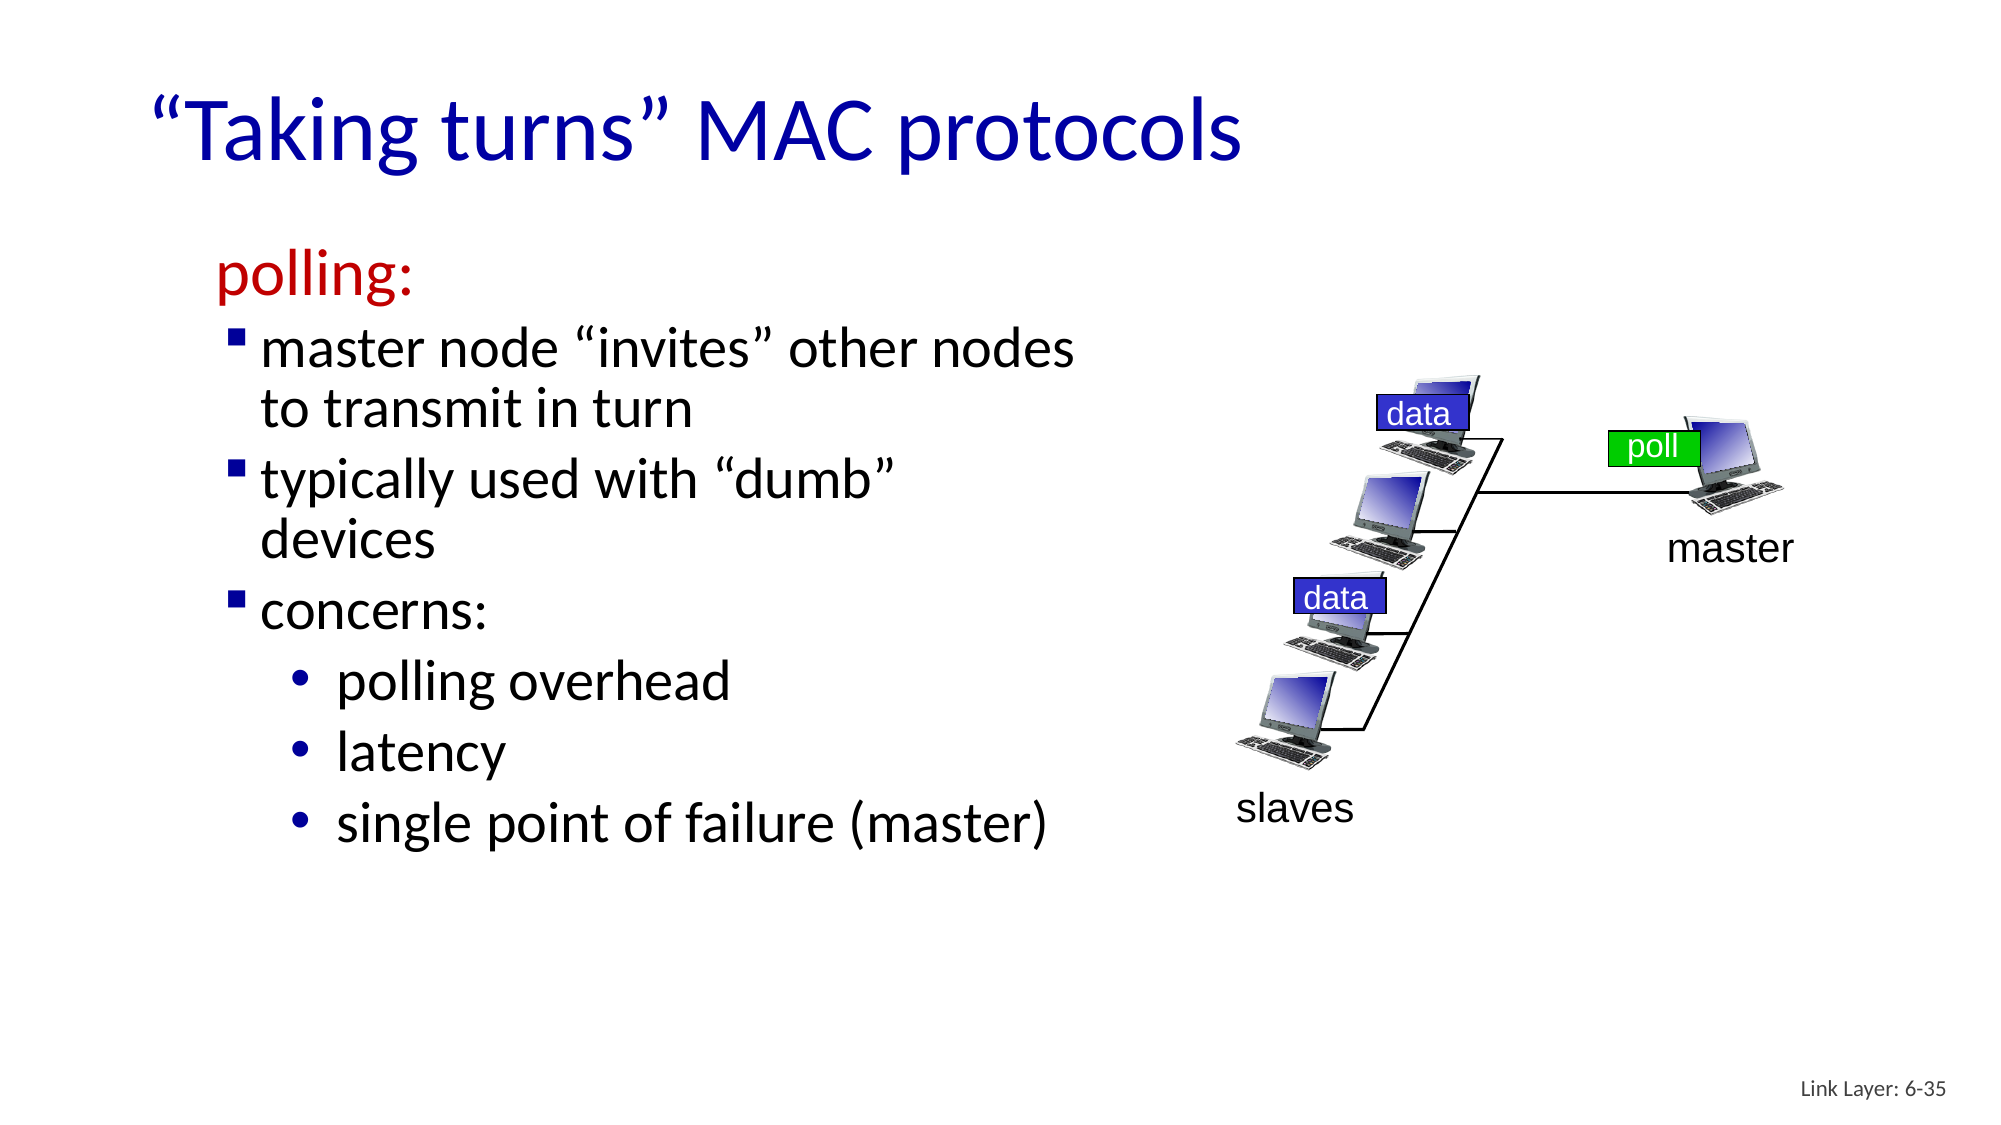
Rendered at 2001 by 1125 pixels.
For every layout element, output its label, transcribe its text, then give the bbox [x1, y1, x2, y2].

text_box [1363, 438, 1503, 730]
text_box polling: master node “invites” other nodes to transmit in turn typically used with “dumb” devices concerns: polling overhead latency single point of failure (master) [199, 233, 1100, 1064]
text_box master [1652, 513, 1810, 579]
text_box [1354, 370, 1483, 483]
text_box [1210, 666, 1339, 778]
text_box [1608, 417, 1701, 473]
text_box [1288, 568, 1363, 624]
slide_number Link Layer: 6-35 [1512, 1056, 1963, 1117]
text_box slaves [1221, 773, 1370, 839]
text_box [1304, 466, 1363, 568]
title “Taking turns” MAC protocols [131, 57, 1857, 205]
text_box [1371, 385, 1470, 438]
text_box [1258, 566, 1363, 679]
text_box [1680, 411, 1809, 523]
